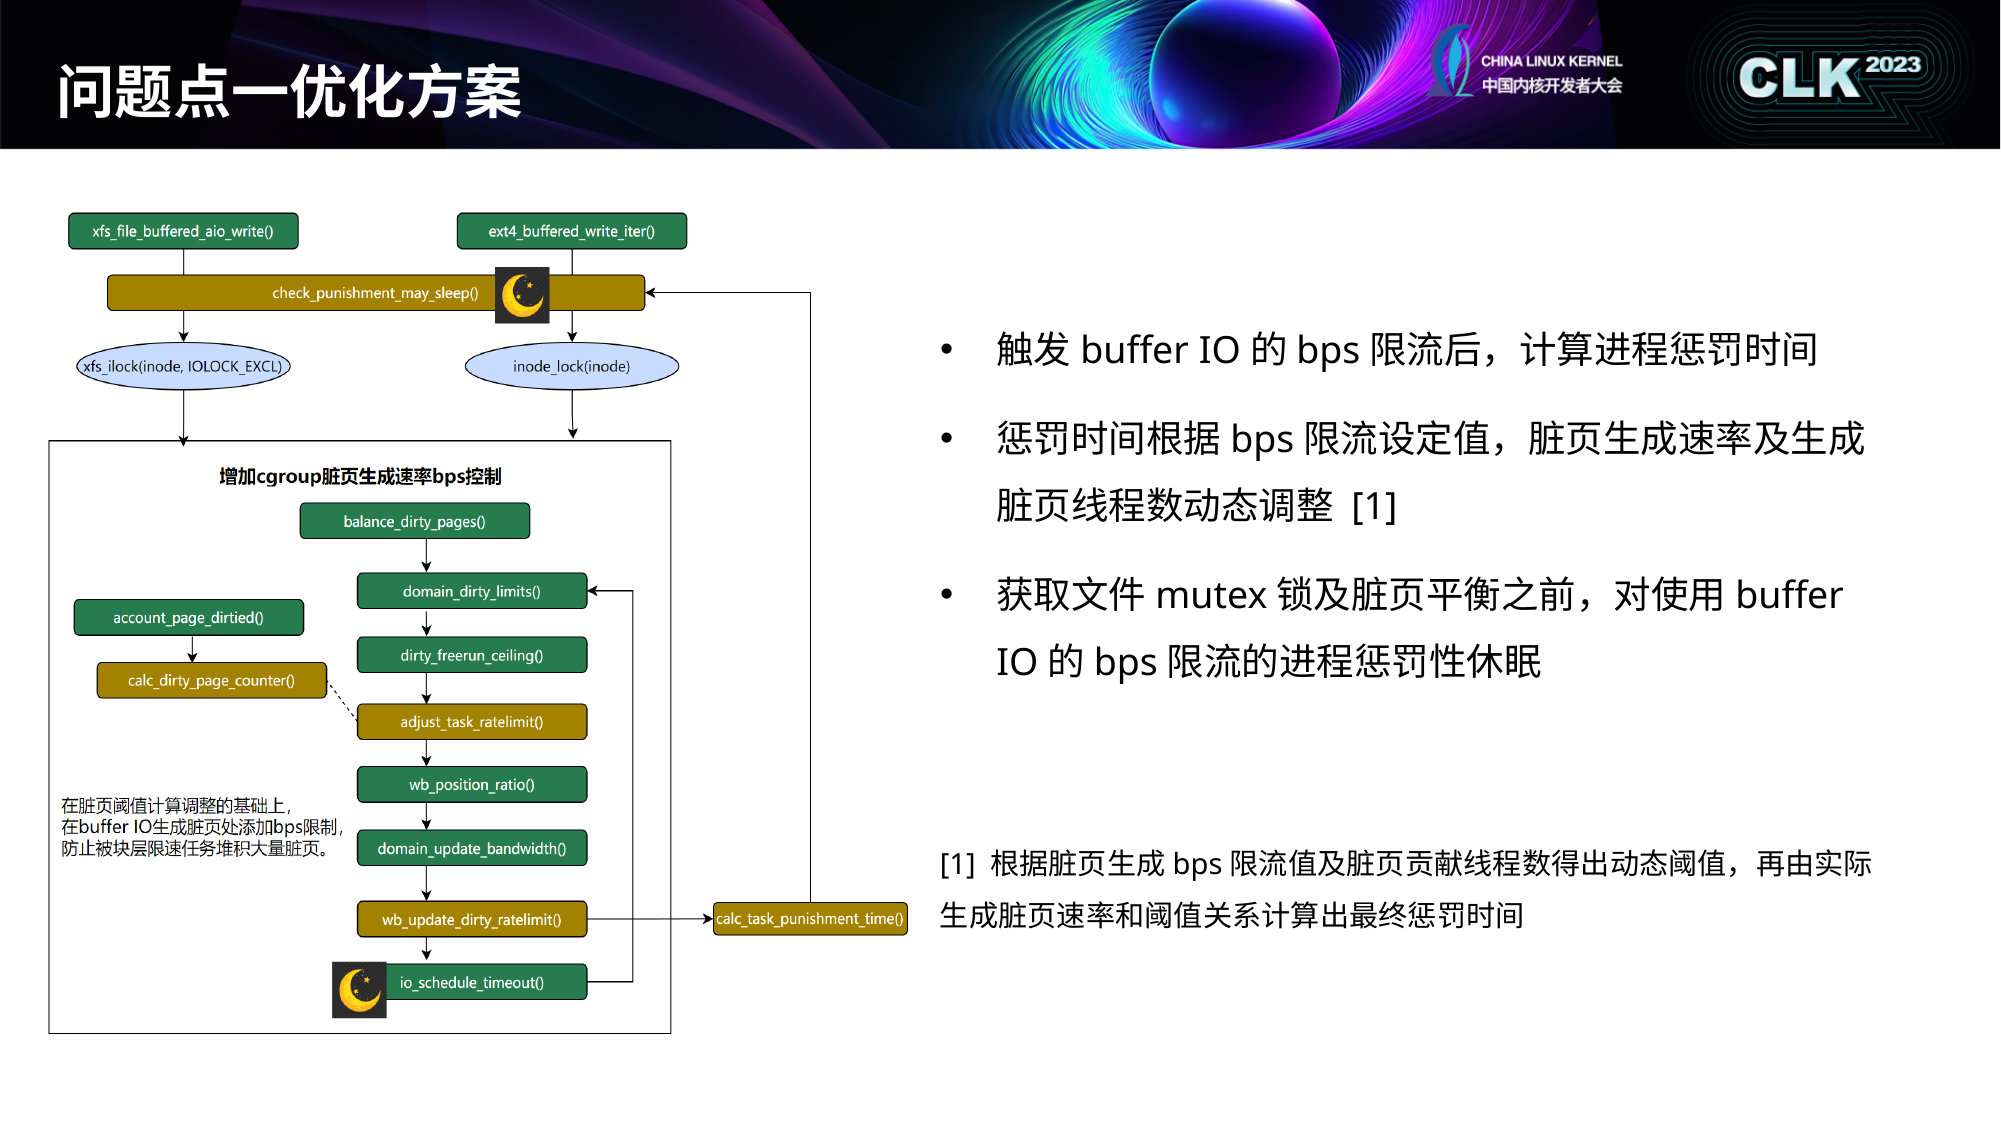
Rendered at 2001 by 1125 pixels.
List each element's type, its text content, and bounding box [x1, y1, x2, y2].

text_box [1] 根据脏页生成bps限流值及脏页贡献线程数得出动态阈值，再由实际生成脏页速率和阈值关系计算出最终惩罚时间 [926, 819, 1901, 973]
title 问题点一优化方案 [41, 40, 993, 150]
list 触发buffer IO的bps限流后，计算进程惩罚时间 惩罚时间根据bps限流设定值，脏页生成速率及生成脏页线程数动态调整 [1] 获取文件mutex锁及脏页平衡之前，对使用buffer IO的bps限流的进程惩罚性休眠 [926, 296, 1901, 687]
picture [0, 0, 2001, 1125]
